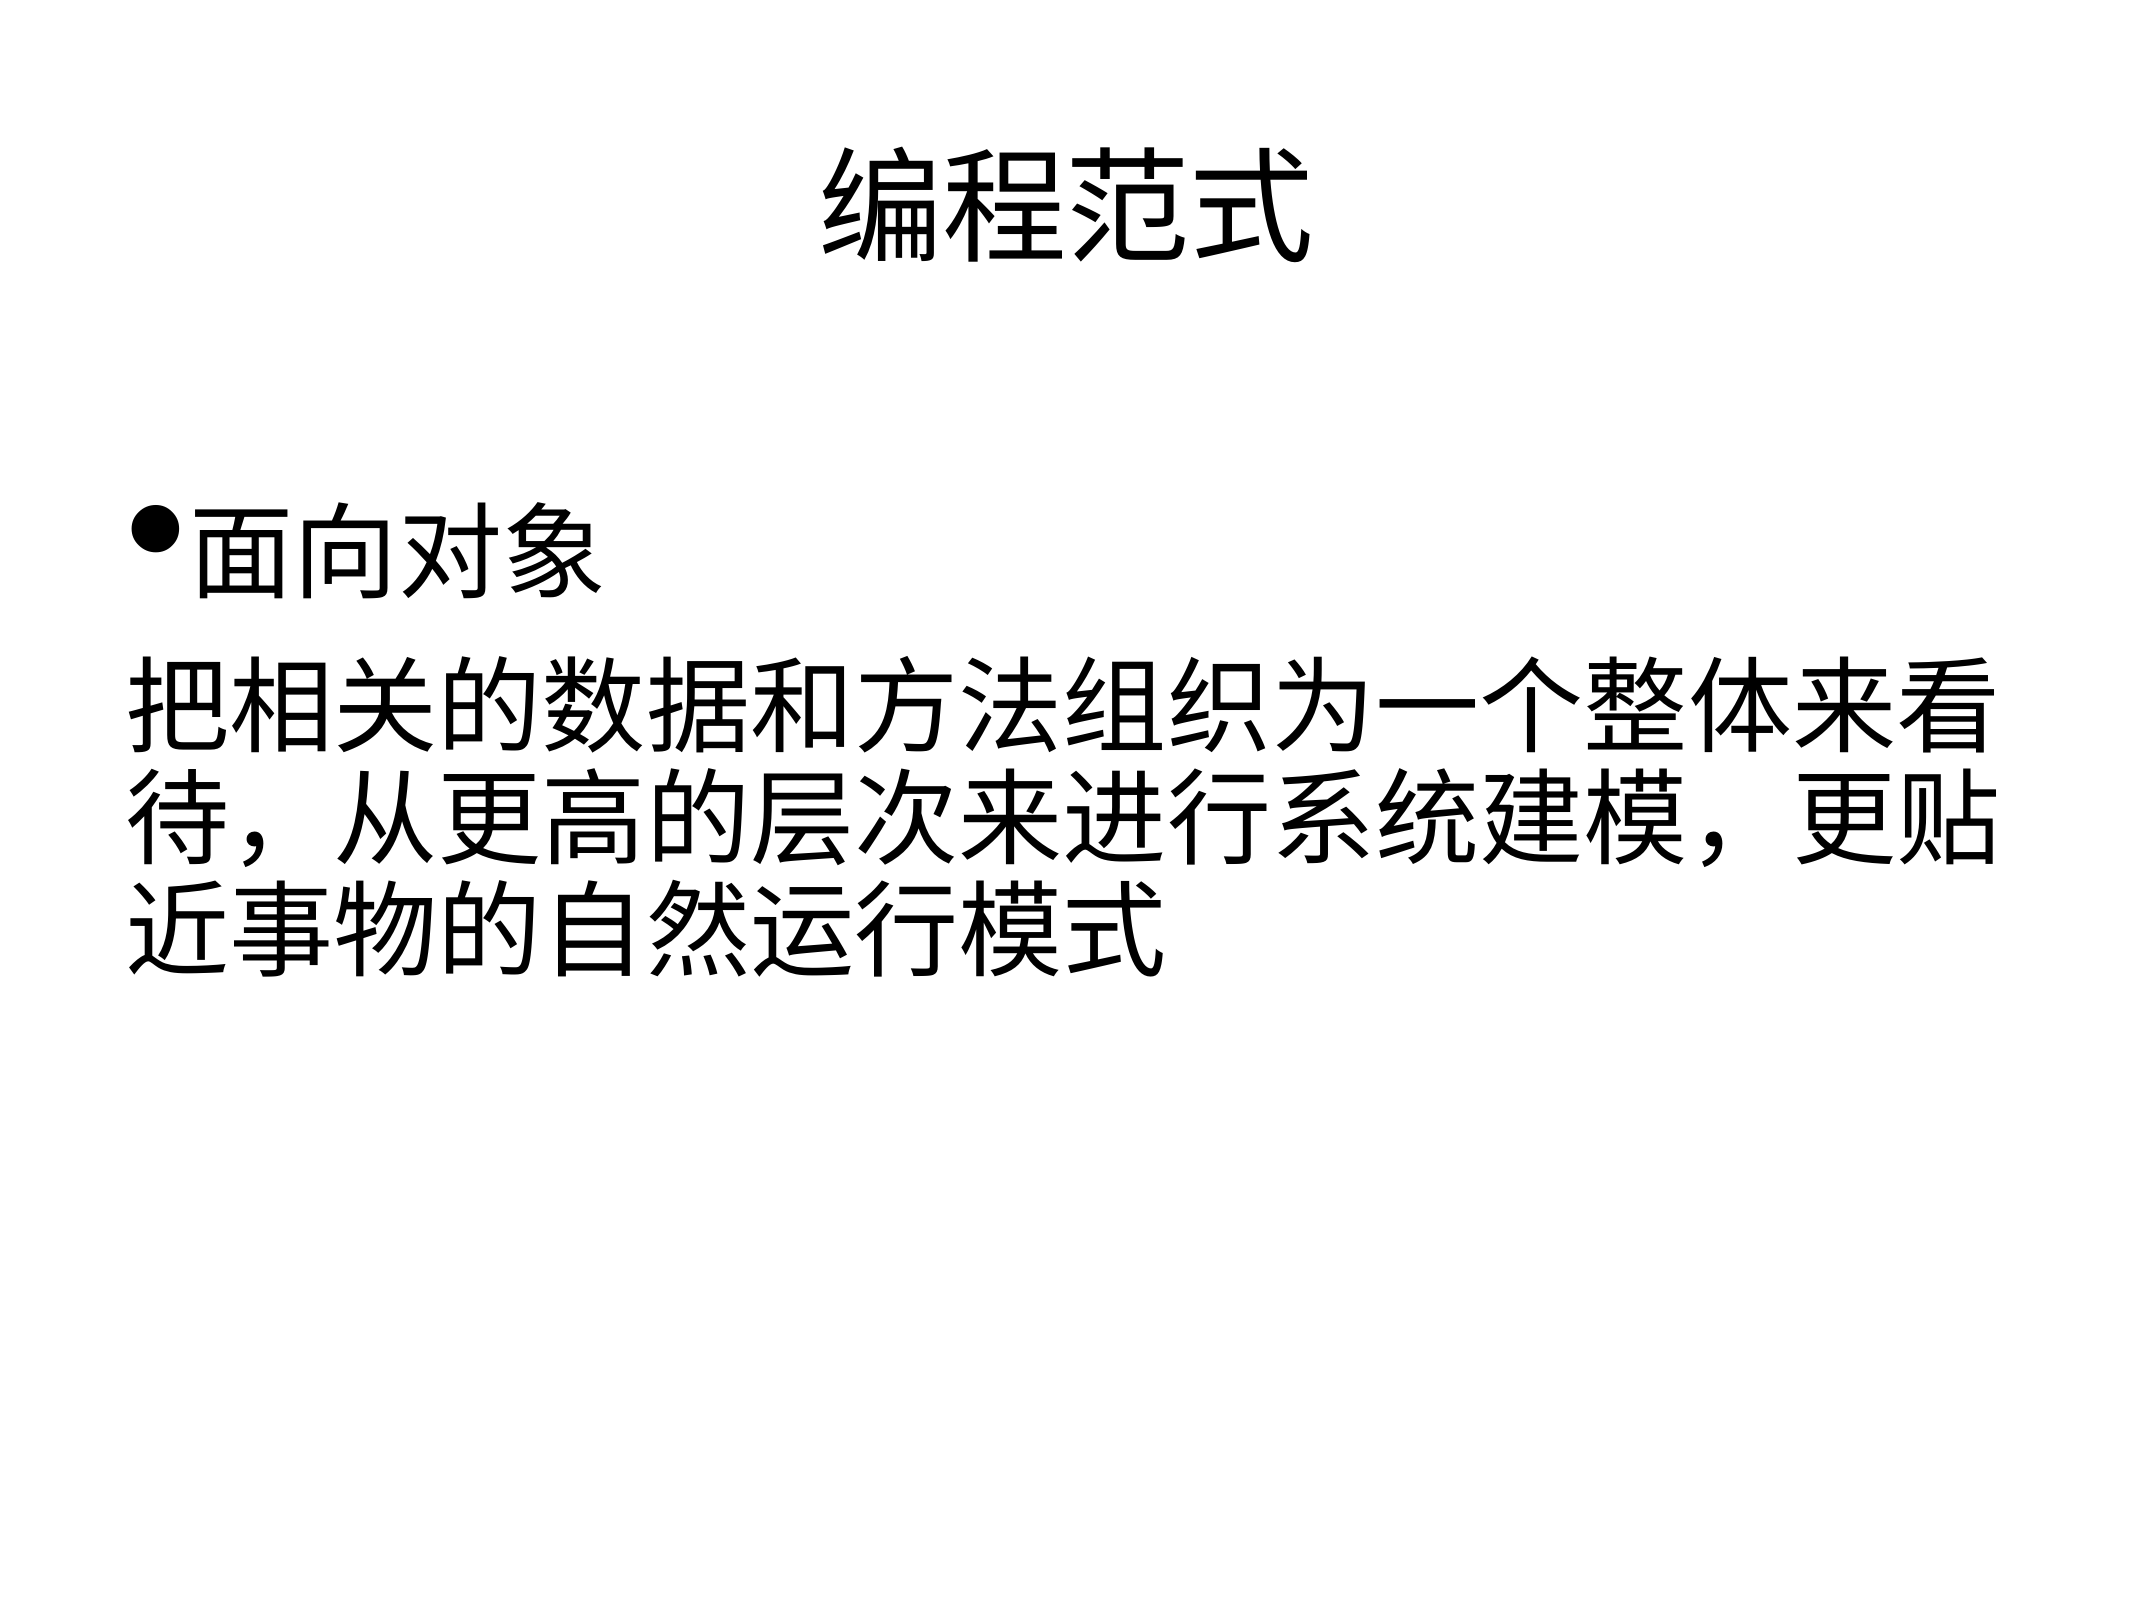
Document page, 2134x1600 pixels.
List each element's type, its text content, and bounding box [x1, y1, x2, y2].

list 面向对象 把相关的数据和方法组织为一个整体来看待，从更高的层次来进行系统建模，更贴近事物的自然运行模式 [116, 491, 2018, 1484]
title 编程范式 [116, 148, 2018, 341]
